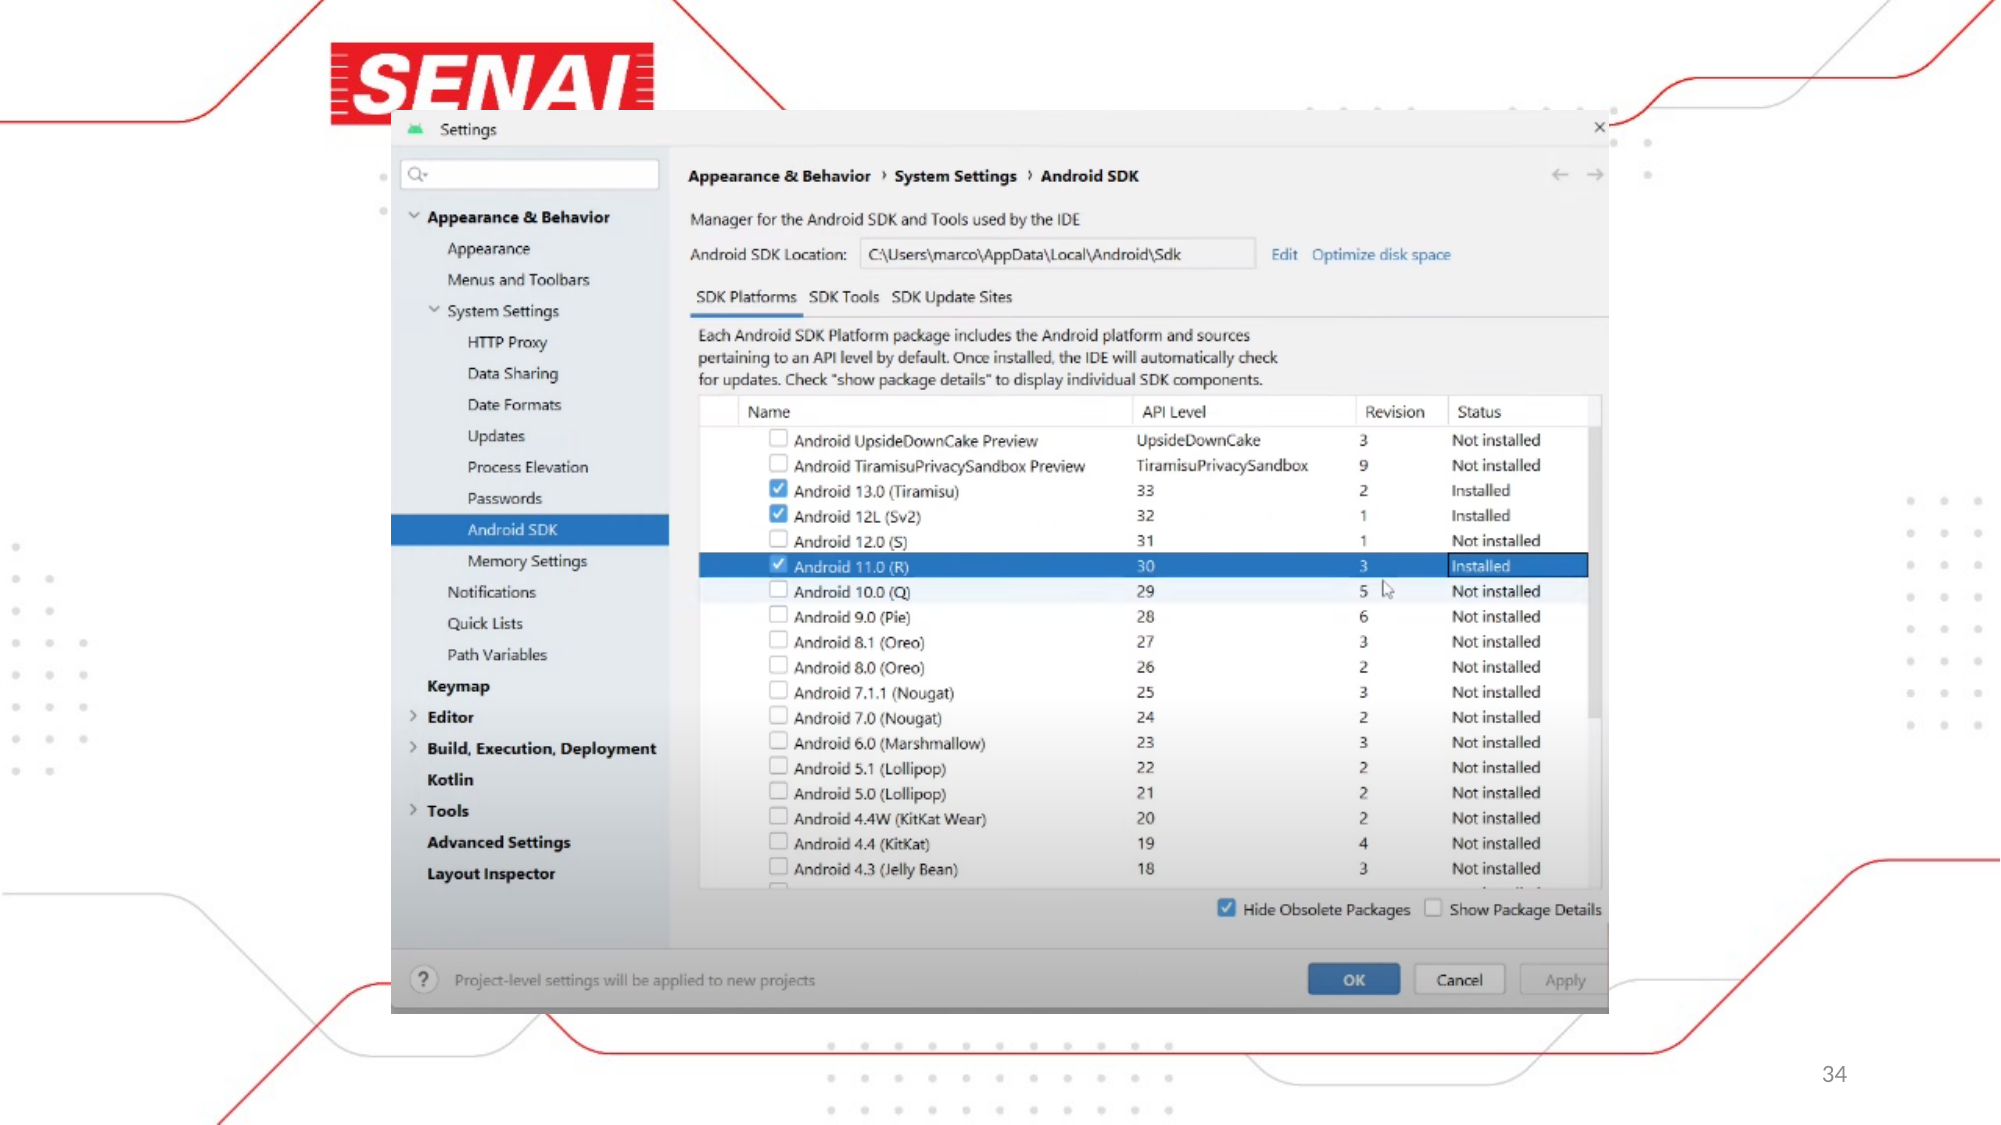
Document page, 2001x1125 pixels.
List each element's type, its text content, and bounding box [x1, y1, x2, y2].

picture [0, 0, 2001, 1125]
slide_number 34 [1412, 1042, 1863, 1103]
